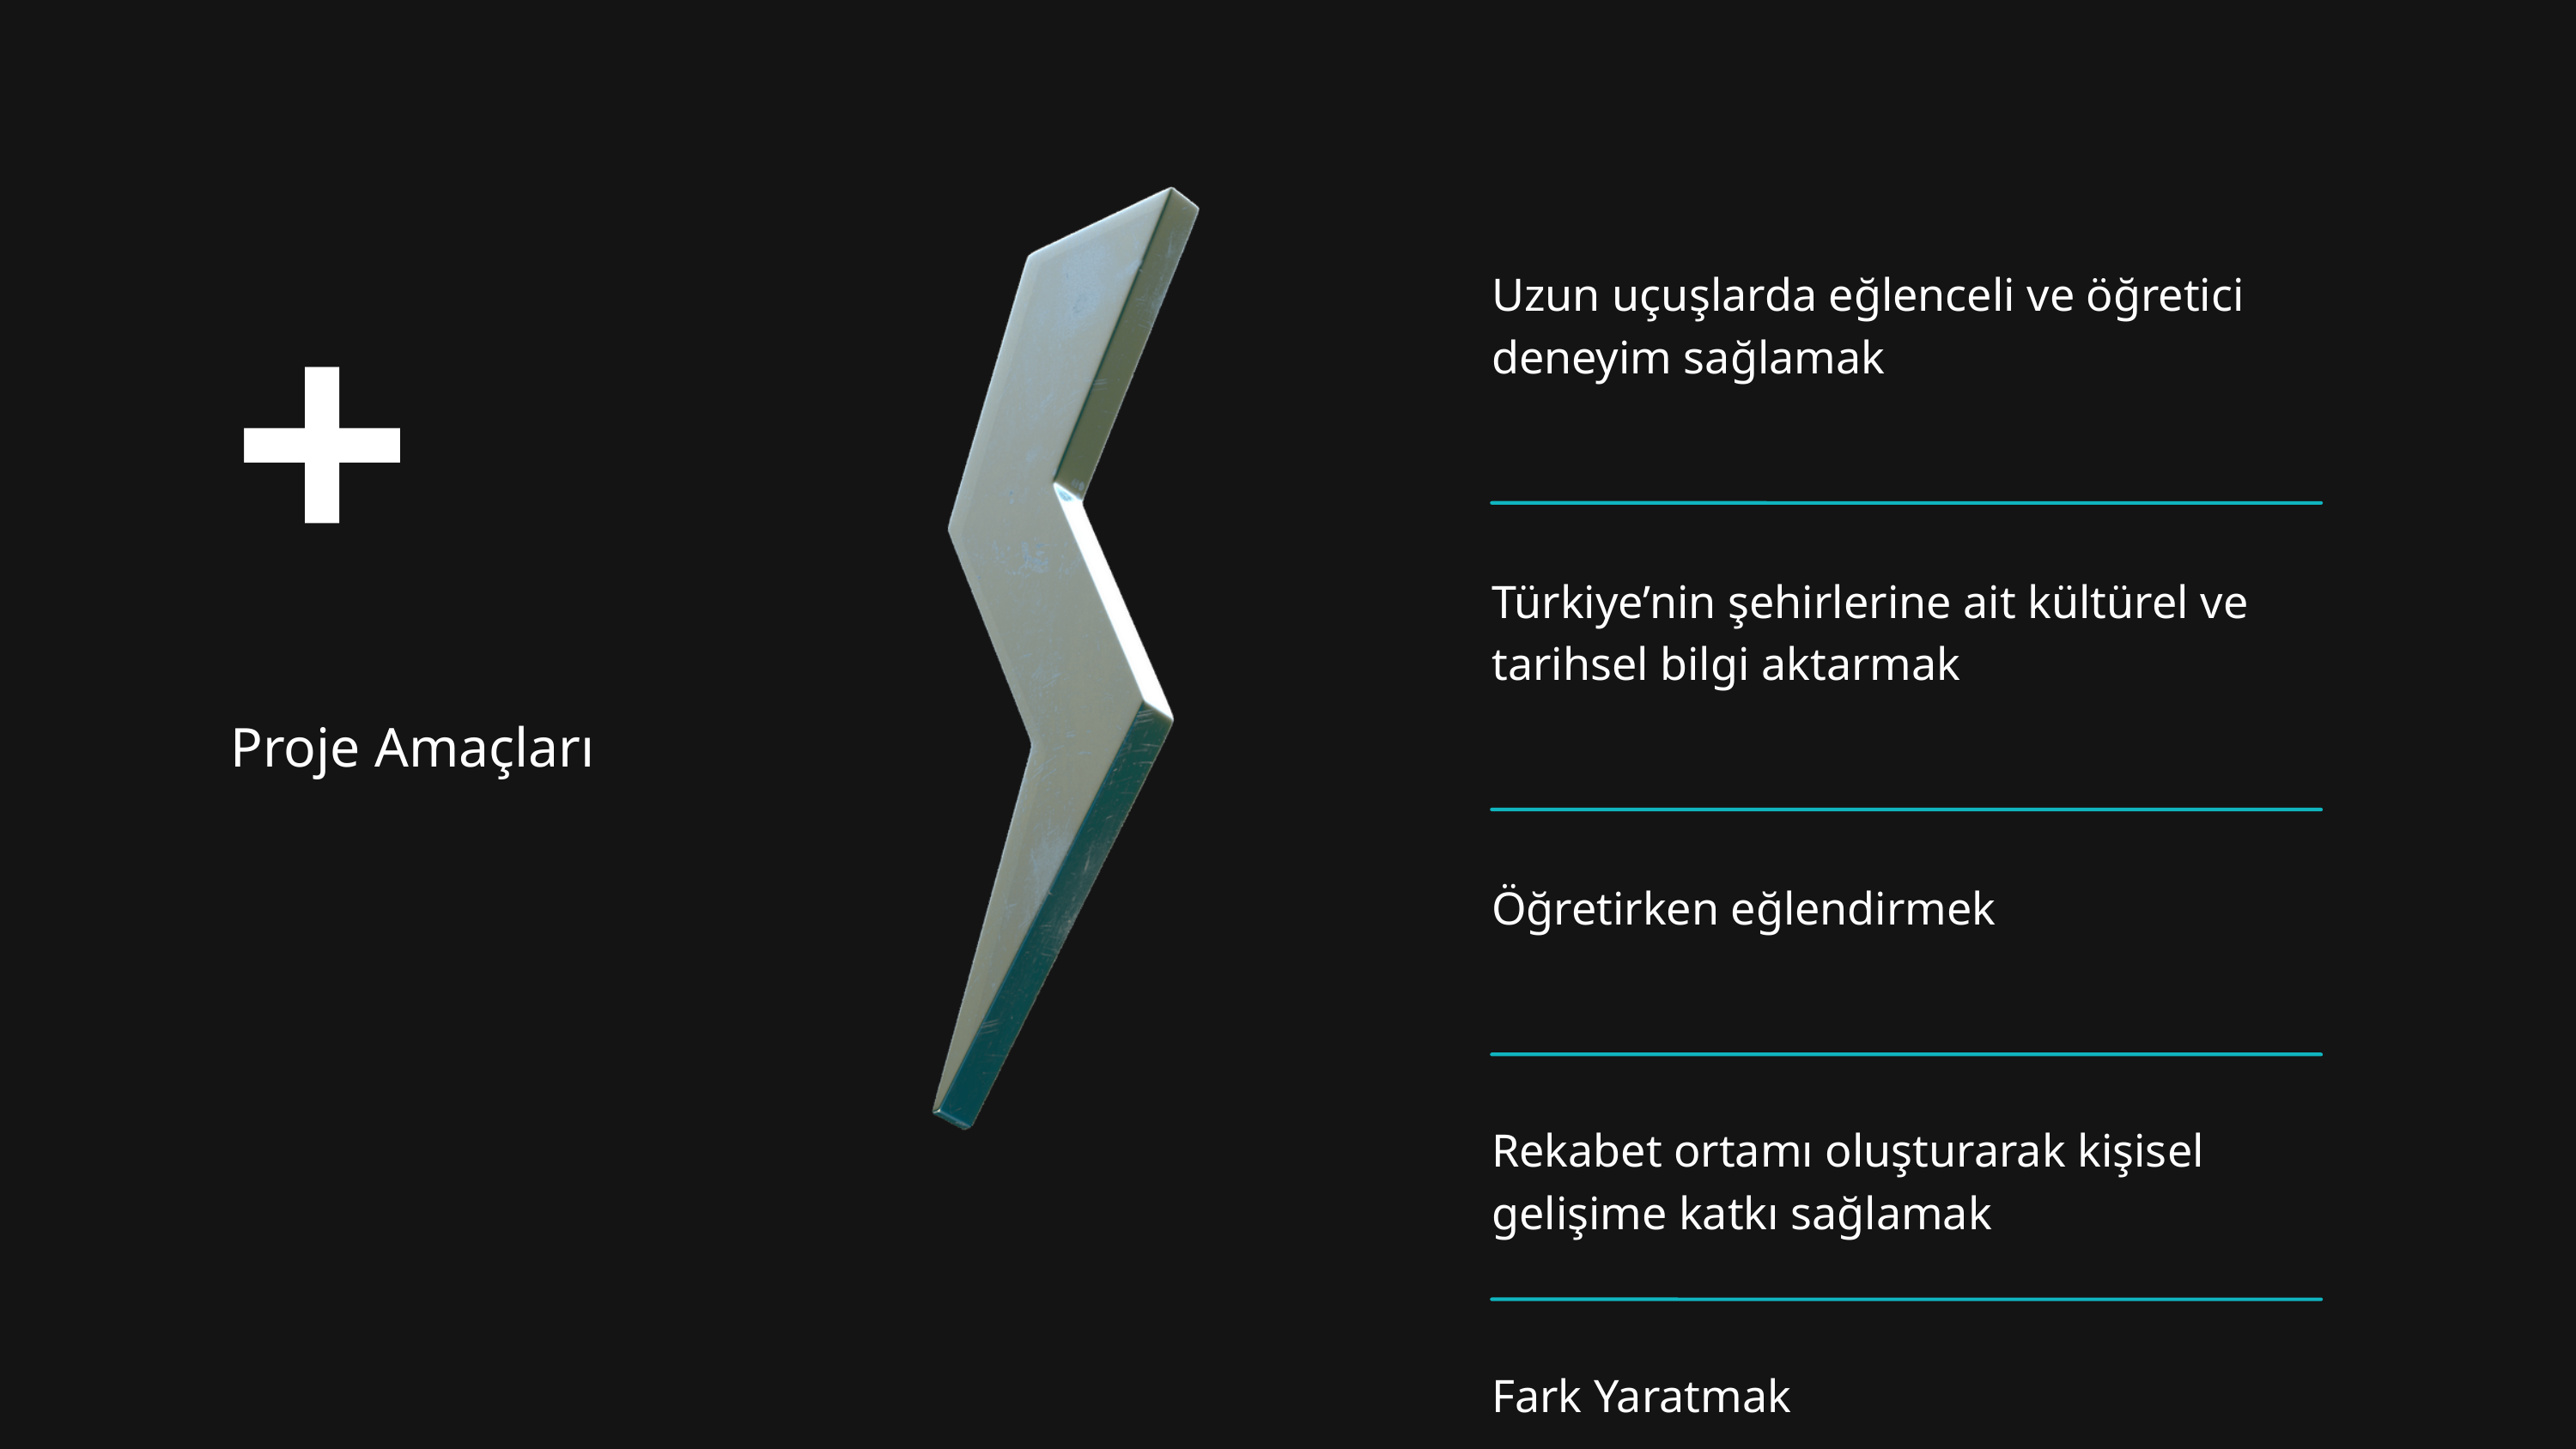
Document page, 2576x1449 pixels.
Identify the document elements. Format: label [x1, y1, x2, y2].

text_box [230, 238, 1087, 779]
text_box [1492, 261, 2322, 1449]
text_box [931, 186, 1200, 1131]
